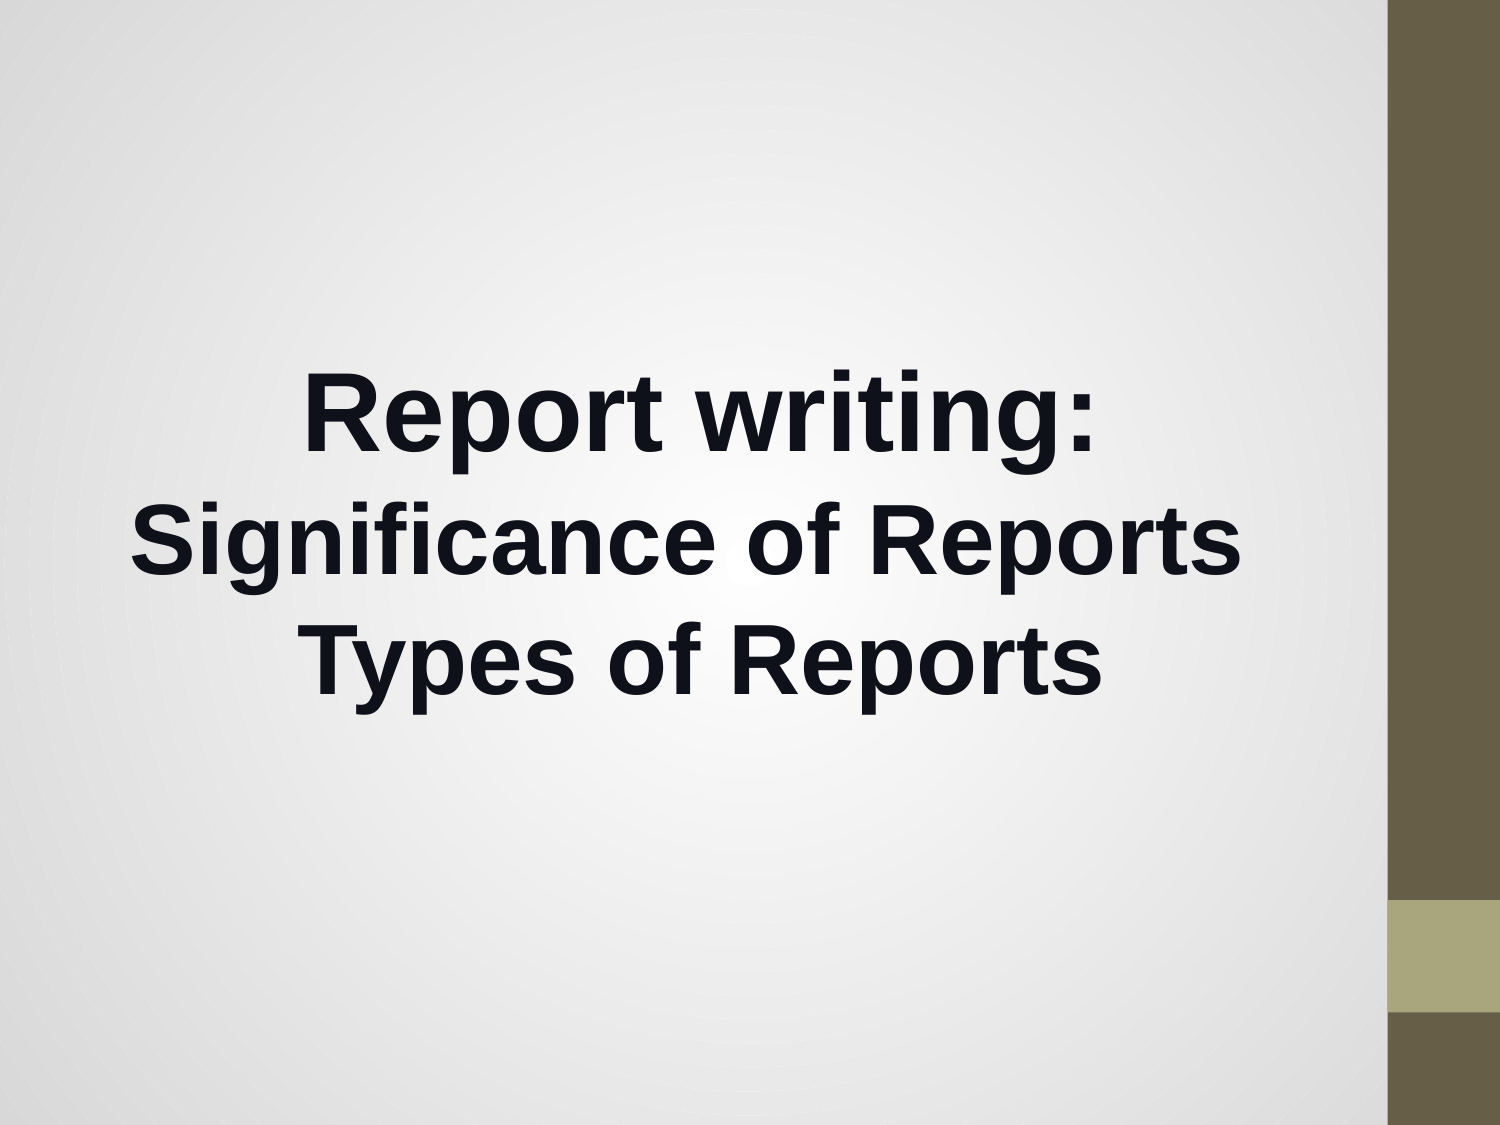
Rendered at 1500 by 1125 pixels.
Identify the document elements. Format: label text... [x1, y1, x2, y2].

title Report writing: Significance of Reports Types of Reports [76, 493, 1327, 681]
